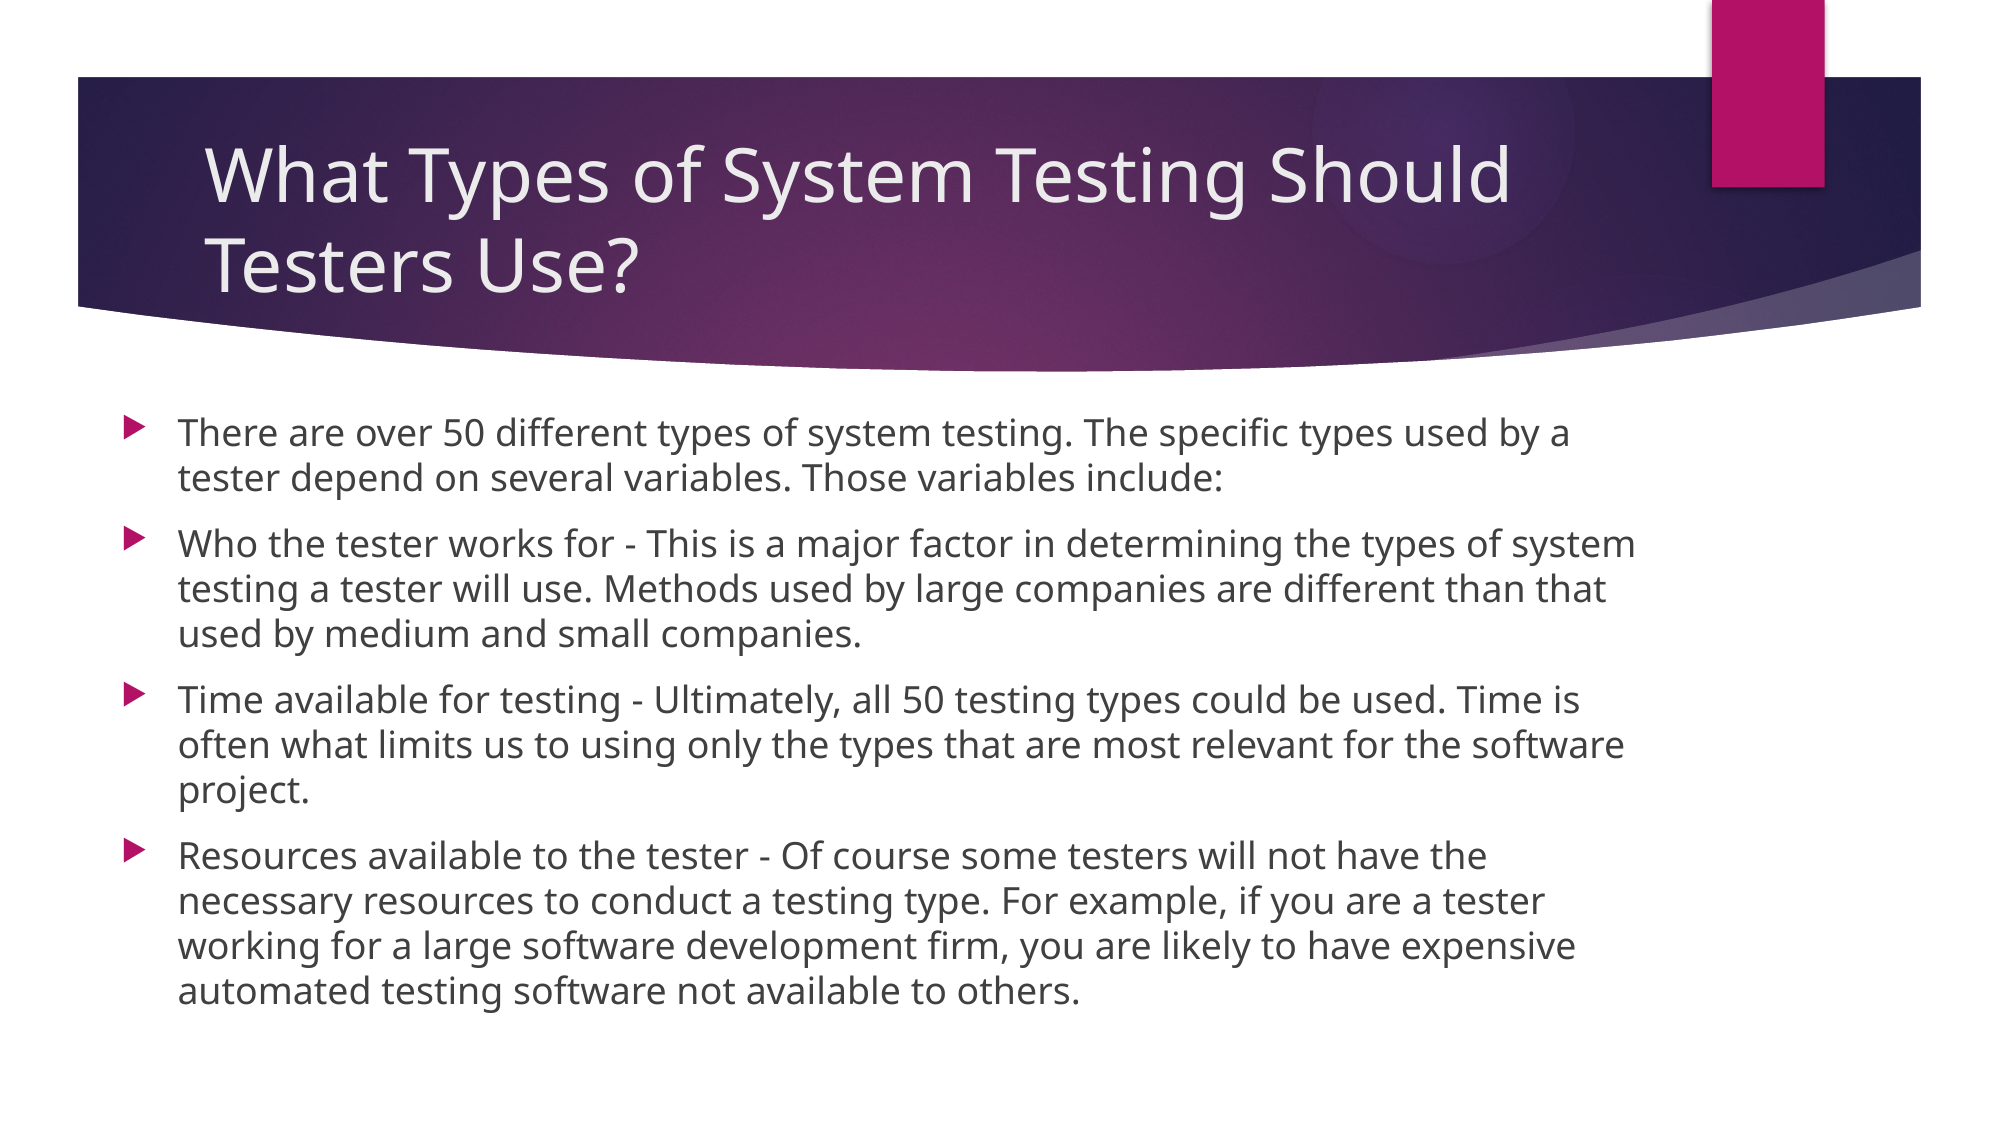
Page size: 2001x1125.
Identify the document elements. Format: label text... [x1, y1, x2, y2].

title What Types of System Testing Should Testers Use? [189, 159, 1627, 276]
list There are over 50 different types of system testing. The specific types used by a tester depend on several variables. Those variables include: Who the tester works for - This is a major factor in determining the types of system testing a tester will use. Methods used by large companies are different than that used by medium and small companies. Time available for testing - Ultimately, all 50 testing types could be used. Time is often what limits us to using only the types that are most relevant for the software project. Resources available to the tester - Of course some testers will not have the necessary resources to conduct a testing type. For example, if you are a tester working for a large software development firm, you are likely to have expensive automated testing software not available to others. [106, 401, 1663, 1125]
